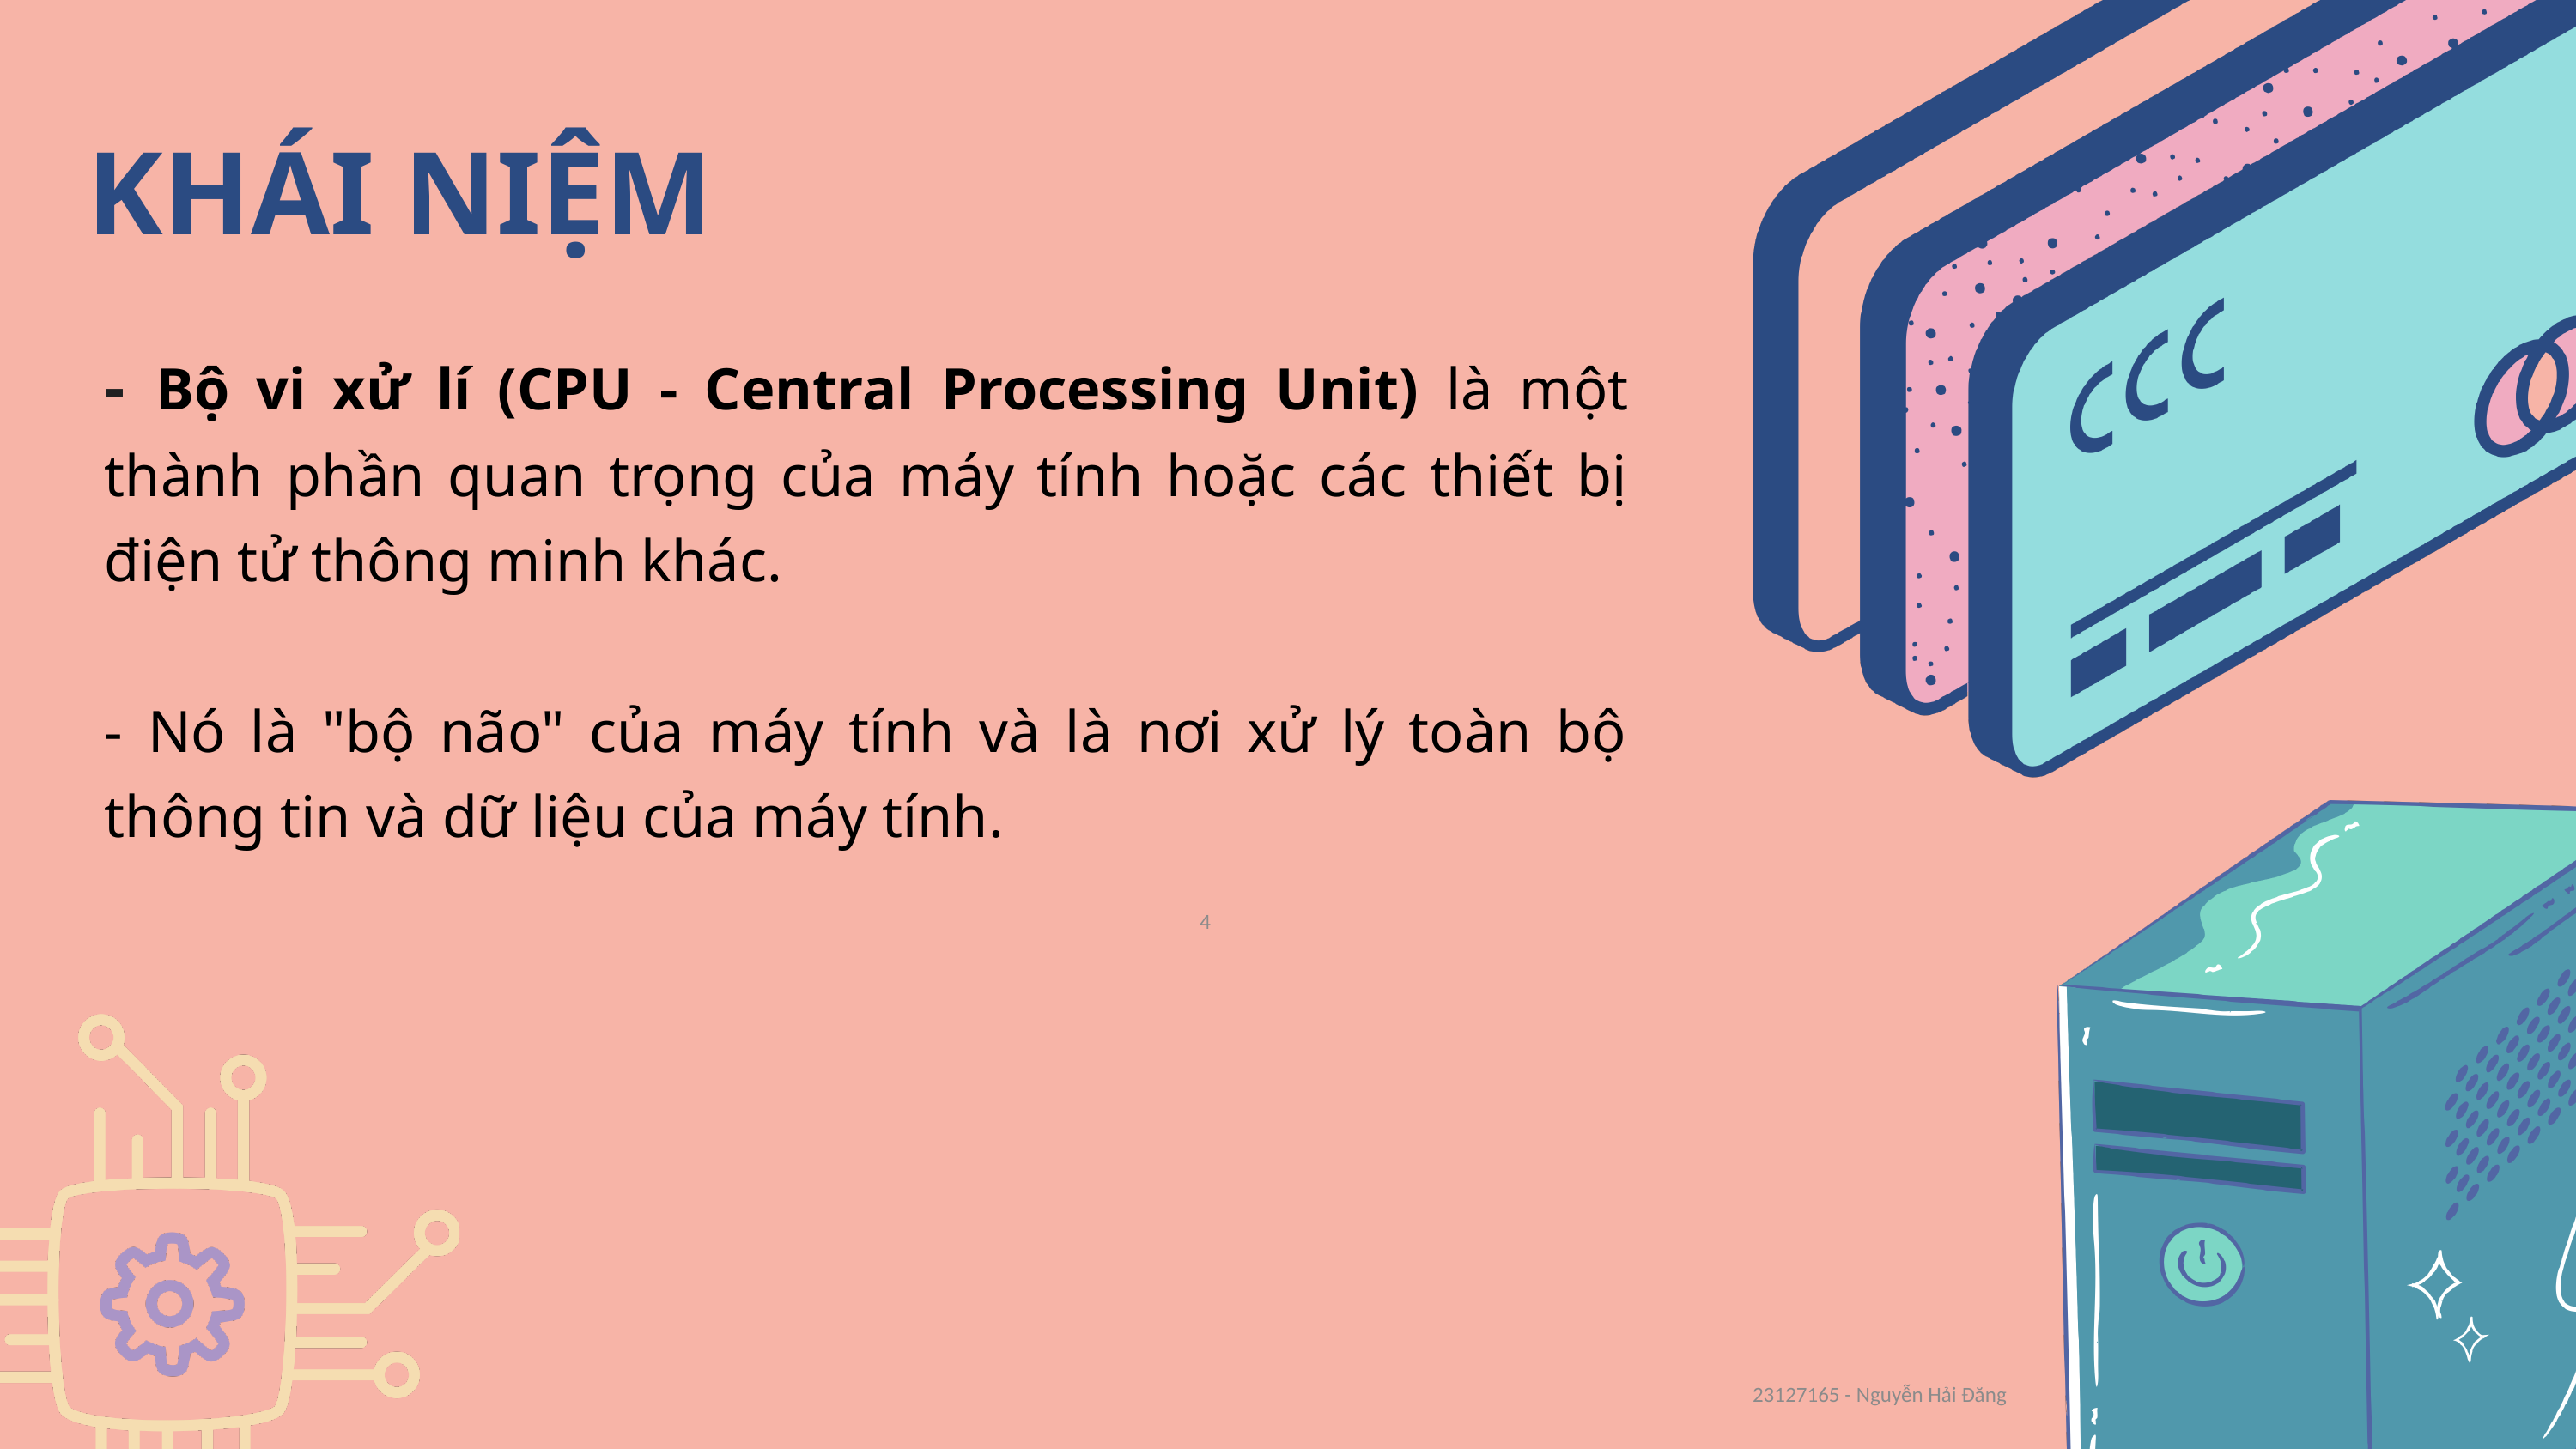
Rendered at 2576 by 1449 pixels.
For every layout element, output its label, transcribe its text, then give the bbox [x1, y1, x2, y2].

footer 23127165 - Nguyễn Hải Đăng [1675, 1367, 2084, 1420]
text_box [0, 1014, 460, 1449]
text_box [2044, 799, 2576, 1449]
text_box - Bộ vi xử lí (CPU - Central Processing Unit) là một thành phần quan trọng của máy tính hoặc các thiết bị điện tử thông minh khác. - Nó là "bộ não" của máy tính và là nơi xử lý toàn bộ thông tin và dữ liệu của máy tính. [104, 337, 1629, 849]
slide_number 4 [922, 894, 1224, 947]
text_box [1753, 0, 2576, 780]
text_box KHÁI NIỆM [57, 137, 1676, 258]
